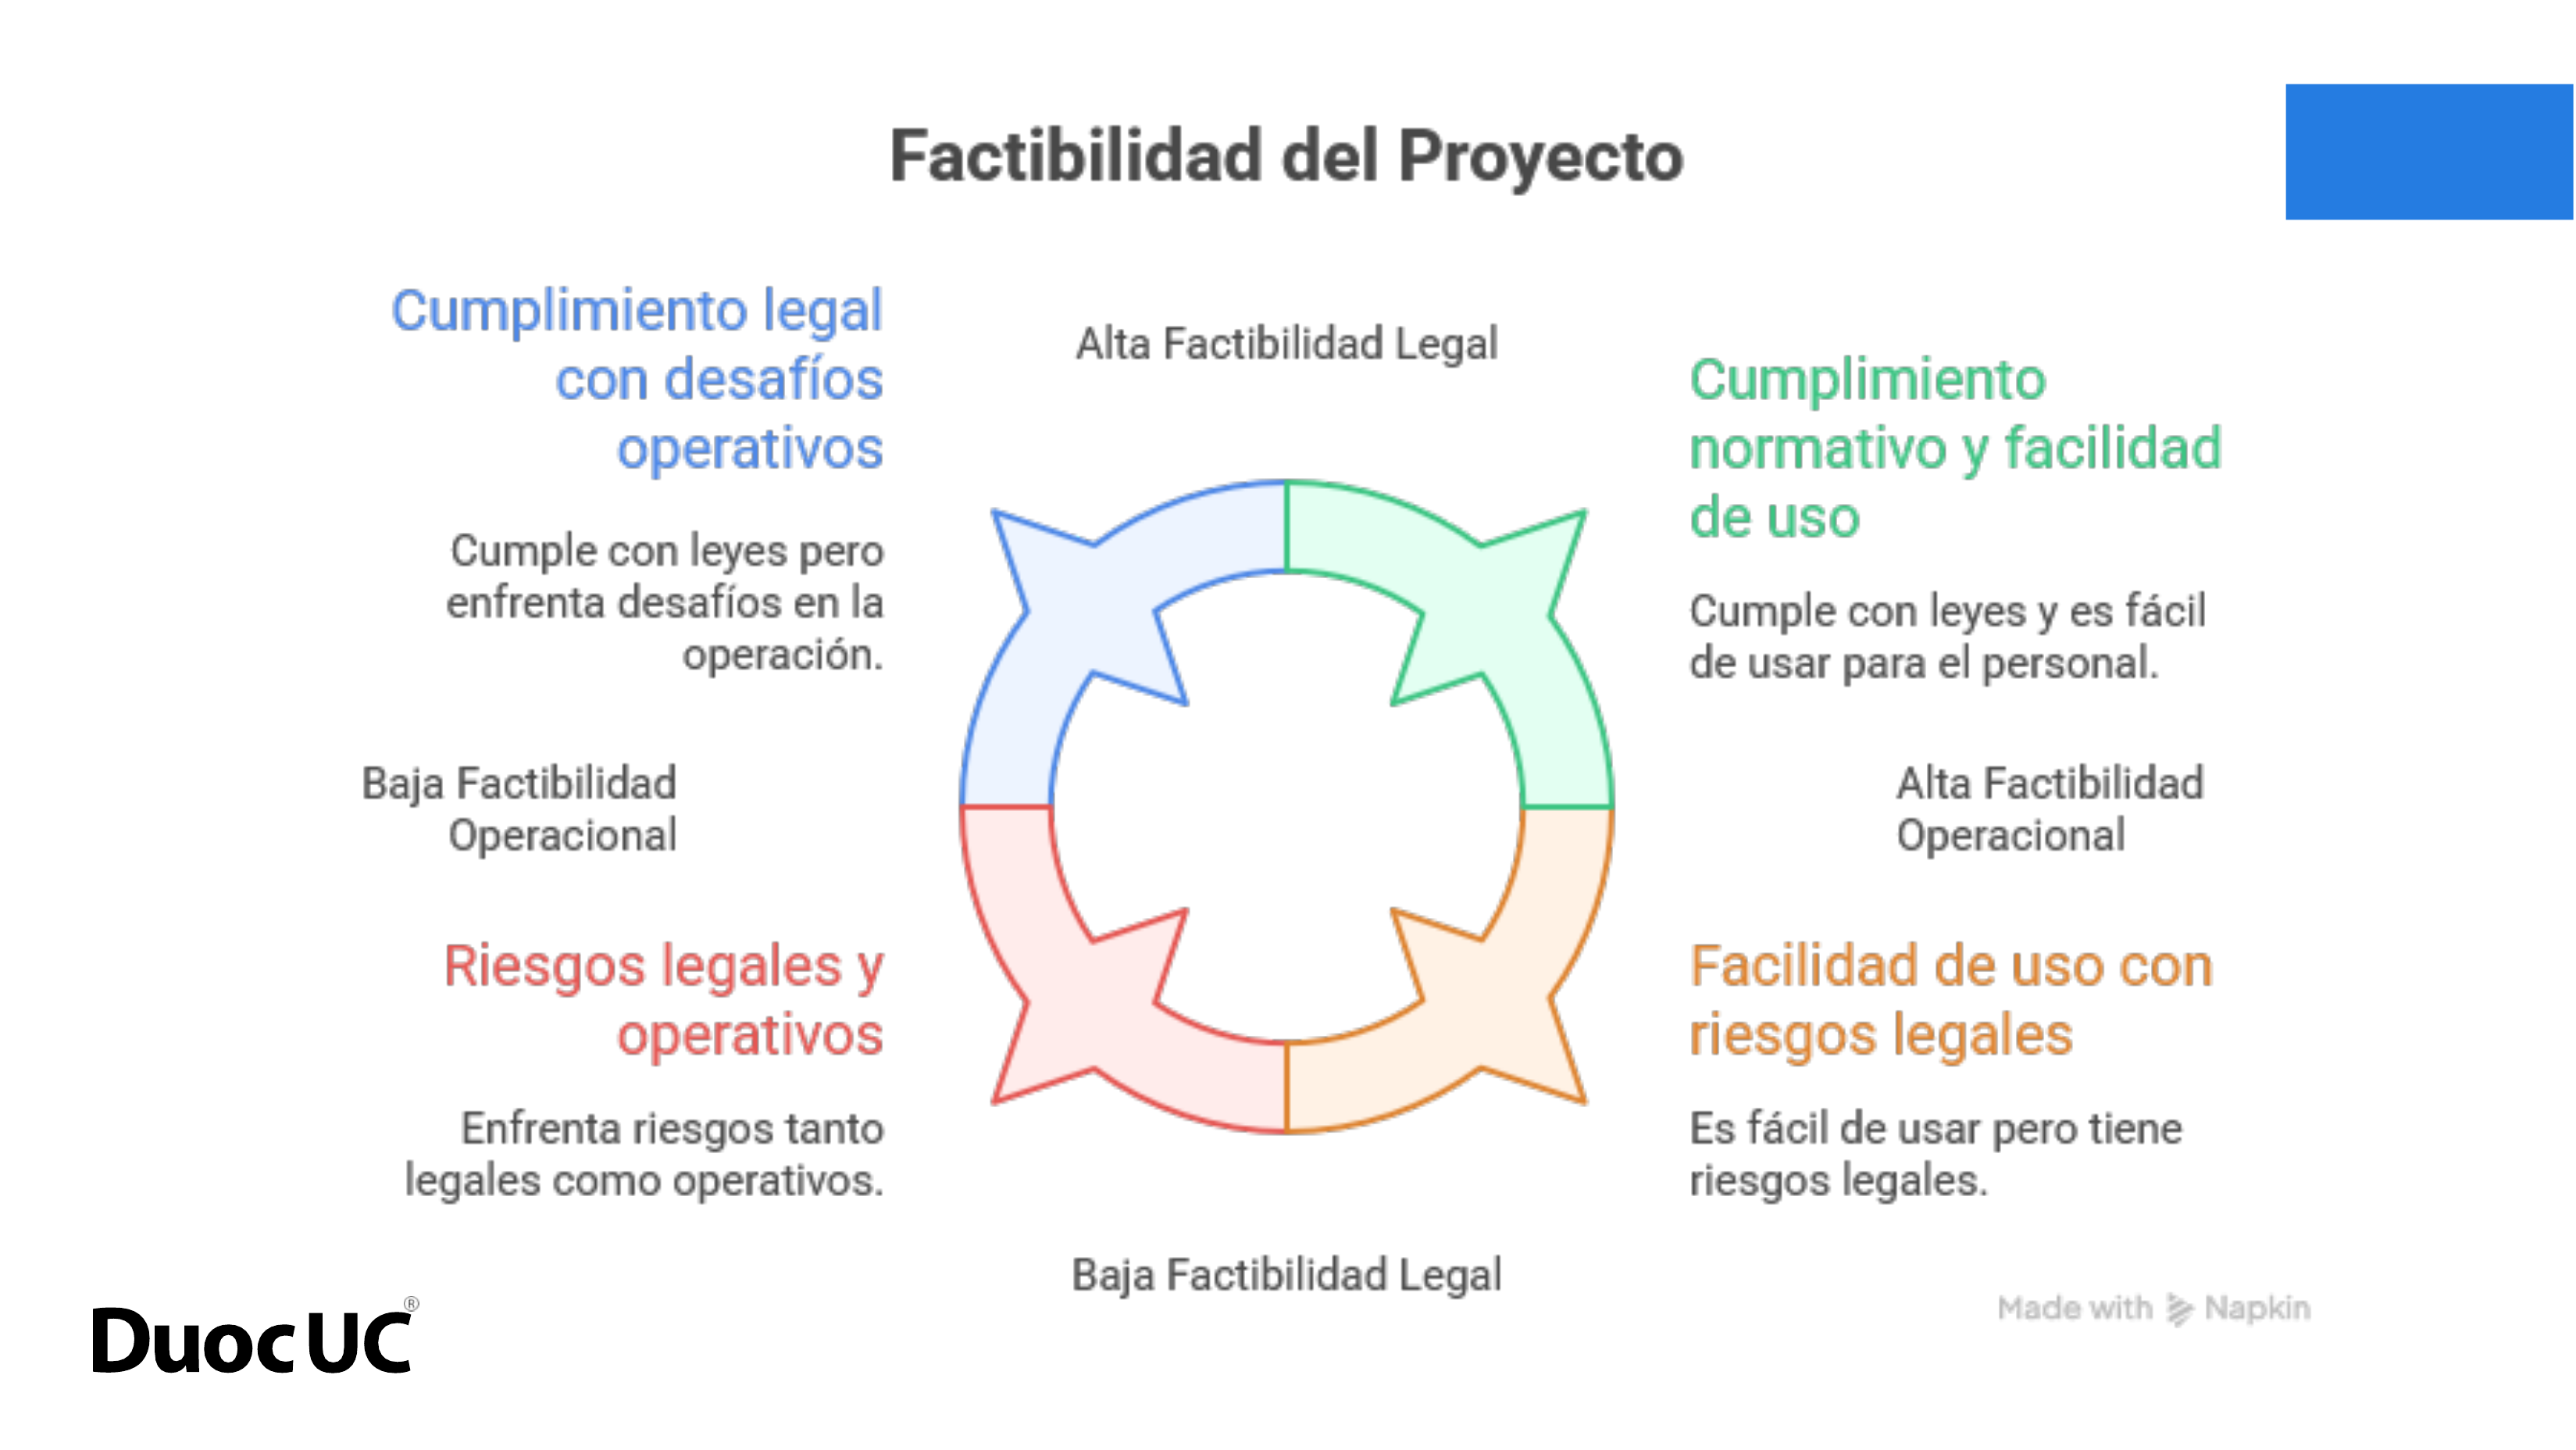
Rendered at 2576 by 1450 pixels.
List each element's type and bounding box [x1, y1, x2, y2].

picture [236, 0, 2340, 1349]
